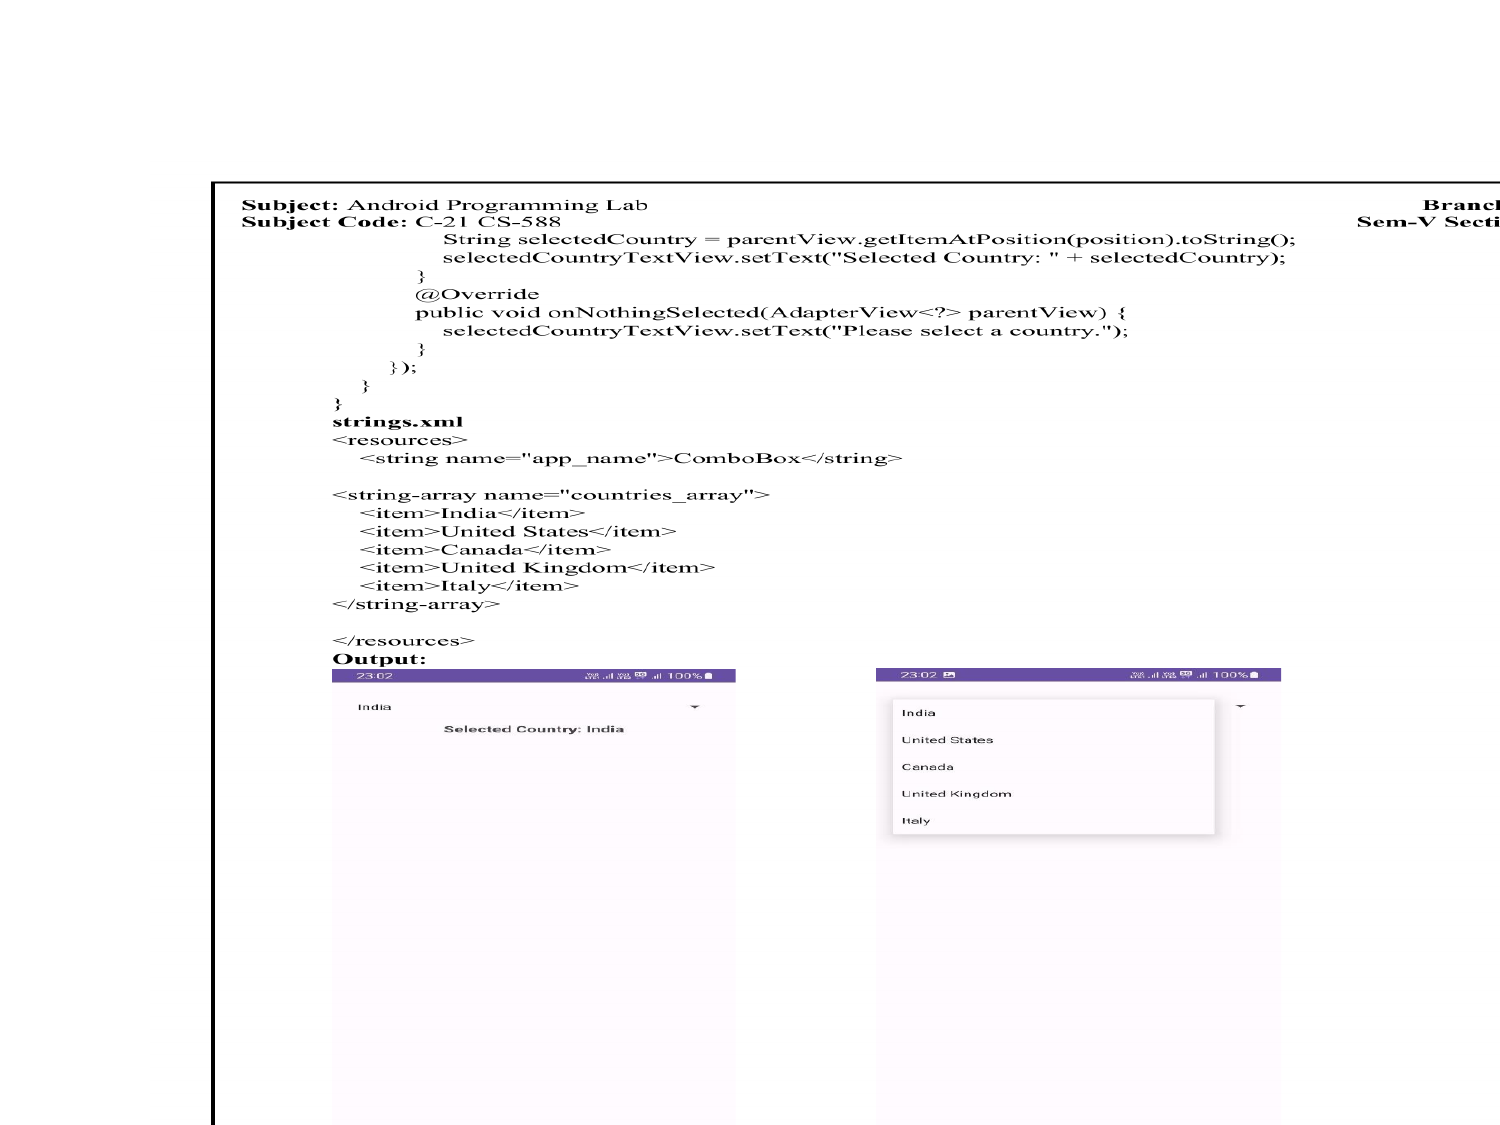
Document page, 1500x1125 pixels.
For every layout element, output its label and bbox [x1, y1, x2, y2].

picture [149, 149, 1500, 1125]
